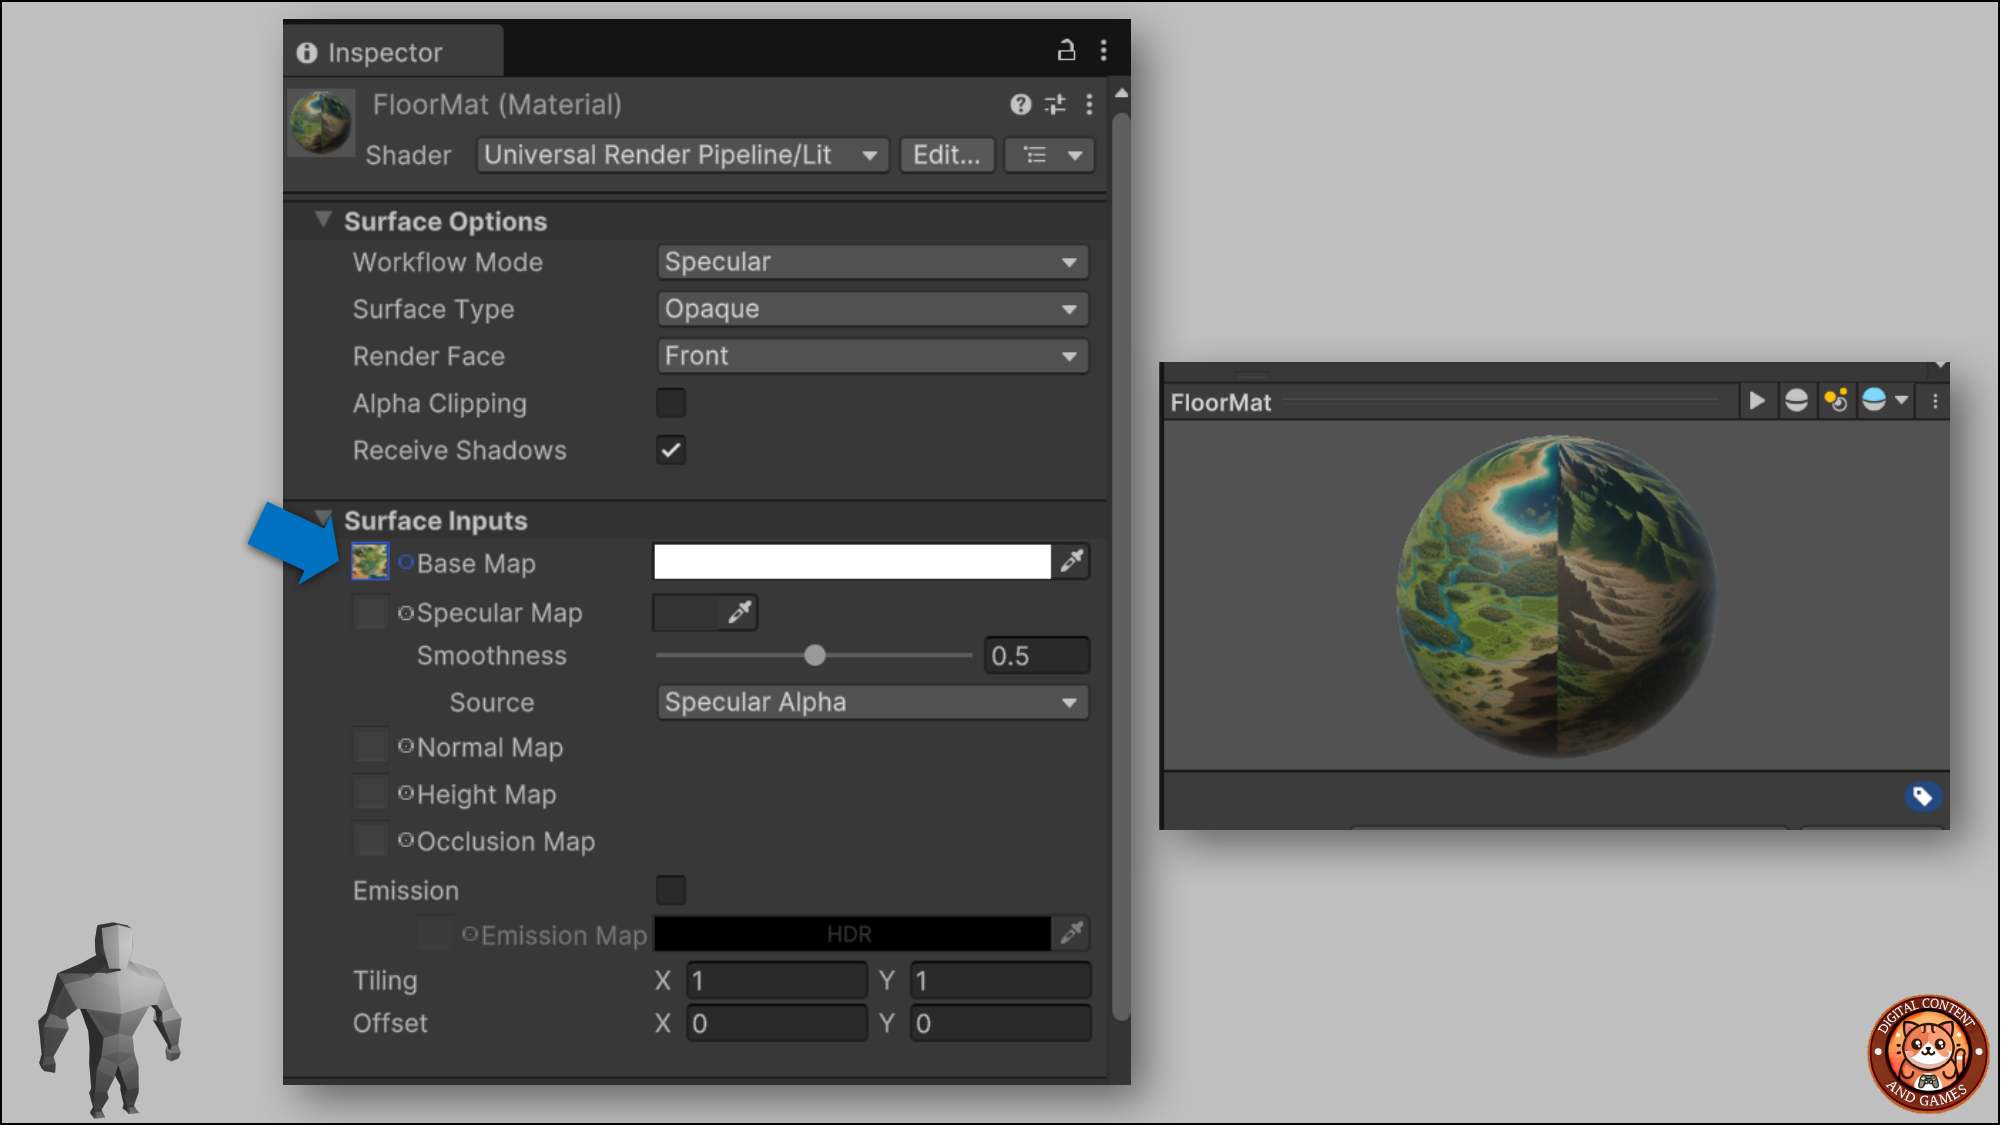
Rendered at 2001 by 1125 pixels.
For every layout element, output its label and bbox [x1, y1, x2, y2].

picture [0, 19, 1132, 1125]
text_box [247, 501, 283, 561]
text_box [0, 0, 2000, 1125]
picture [1866, 993, 1991, 1115]
picture [1158, 362, 1951, 831]
